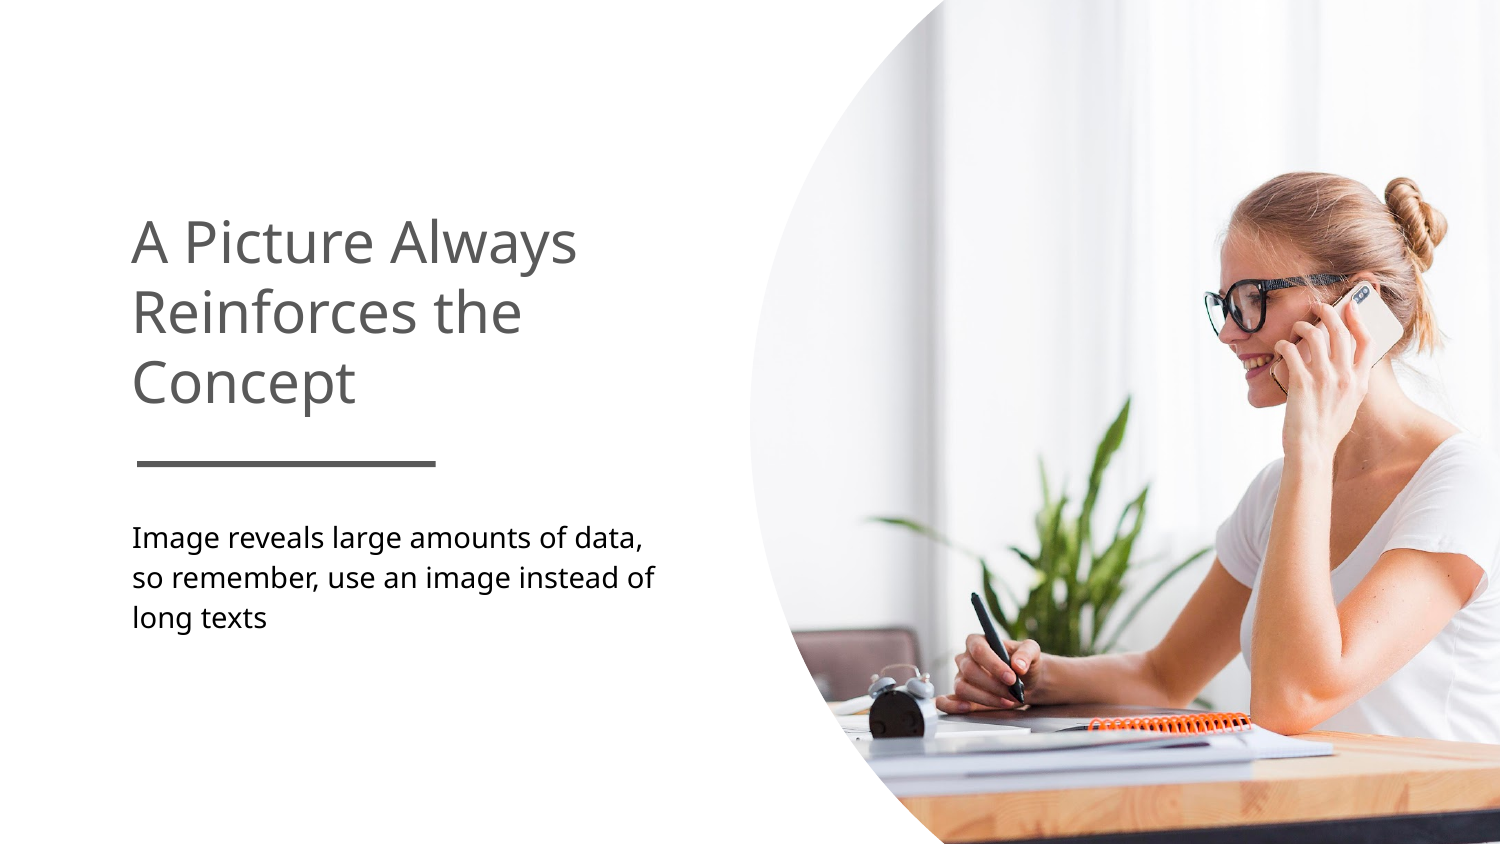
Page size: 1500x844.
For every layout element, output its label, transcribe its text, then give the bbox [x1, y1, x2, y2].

title A Picture Always Reinforces the Concept [116, 190, 679, 416]
subtitle Image reveals large amounts of data, so remember, use an image instead of long texts [116, 499, 680, 653]
picture [749, 0, 1500, 844]
text_box [137, 461, 436, 468]
